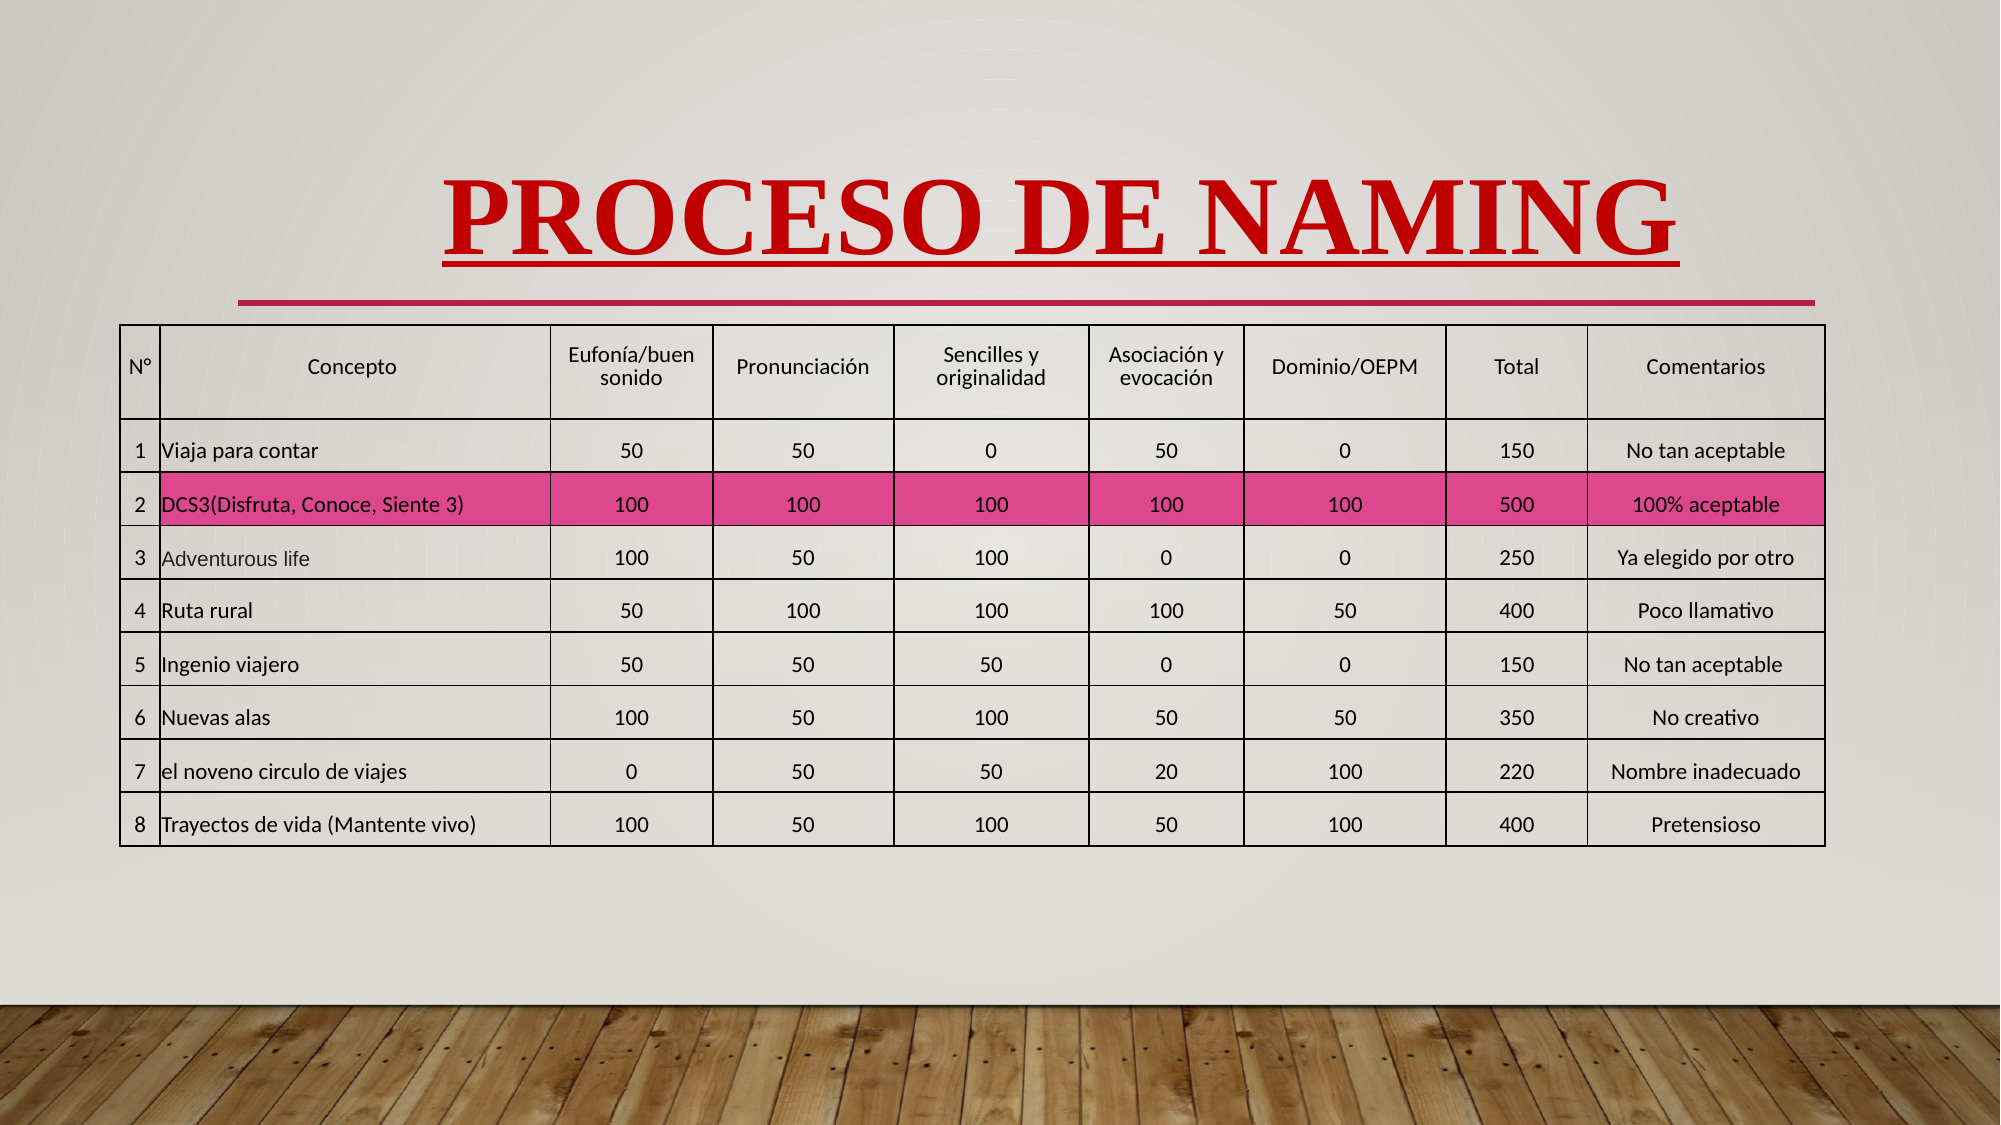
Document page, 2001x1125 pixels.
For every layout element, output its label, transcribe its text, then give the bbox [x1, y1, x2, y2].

table_cell No tan aceptable [1588, 420, 1824, 471]
table_cell 100 [1090, 473, 1243, 525]
table_cell Nombre inadecuado [1588, 740, 1824, 791]
table_cell 100 [1245, 740, 1445, 791]
table_cell 50 [1090, 793, 1243, 845]
table_header Dominio/OEPM [1245, 326, 1445, 418]
table_cell 4 [121, 580, 159, 631]
table_header Pronunciación [714, 326, 893, 418]
table_header Sencilles y originalidad [895, 326, 1088, 418]
table_cell 50 [714, 793, 893, 845]
table_cell Ruta rural [161, 580, 550, 631]
table_cell 350 [1447, 686, 1587, 738]
table_cell 2 [121, 473, 159, 525]
table_cell 400 [1447, 793, 1587, 845]
table_cell 100 [1245, 473, 1445, 525]
table_cell 250 [1447, 526, 1587, 578]
table_cell 7 [121, 740, 159, 791]
table_cell Nuevas alas [161, 686, 550, 738]
table_cell 1 [121, 420, 159, 471]
table_cell 400 [1447, 580, 1587, 631]
picture [0, 1005, 2000, 1125]
table_header Concepto [161, 326, 550, 418]
table_cell 100 [714, 580, 893, 631]
table_cell 50 [714, 740, 893, 791]
table_cell 220 [1447, 740, 1587, 791]
table_cell 50 [551, 420, 712, 471]
table_cell 50 [551, 633, 712, 685]
table_cell 100 [551, 686, 712, 738]
table_cell 50 [1090, 686, 1243, 738]
table_cell 100 [895, 686, 1088, 738]
table_header Total [1447, 326, 1587, 418]
table_cell 50 [1245, 580, 1445, 631]
table_cell 100 [1245, 793, 1445, 845]
table_cell 50 [714, 526, 893, 578]
table_cell 500 [1447, 473, 1587, 525]
table_cell 5 [121, 633, 159, 685]
table_cell 150 [1447, 633, 1587, 685]
table_cell 100 [1090, 580, 1243, 631]
table_cell 50 [551, 580, 712, 631]
table_cell Trayectos de vida (Mantente vivo) [161, 793, 550, 845]
table_cell 100% aceptable [1588, 473, 1824, 525]
table_cell 0 [1090, 633, 1243, 685]
table_cell 100 [895, 793, 1088, 845]
table_cell 8 [121, 793, 159, 845]
table_cell 6 [121, 686, 159, 738]
table_cell 100 [895, 473, 1088, 525]
table_cell 0 [551, 740, 712, 791]
table_cell 50 [895, 740, 1088, 791]
table_cell 0 [895, 420, 1088, 471]
table_header Comentarios [1588, 326, 1824, 418]
table_cell 100 [551, 793, 712, 845]
table_cell 0 [1245, 420, 1445, 471]
table_cell 50 [714, 633, 893, 685]
text_box Proceso de naming [174, 150, 1947, 439]
table_cell Ingenio viajero [161, 633, 550, 685]
table_cell 150 [1447, 420, 1587, 471]
table_cell 50 [895, 633, 1088, 685]
table_cell DCS3(Disfruta, Conoce, Siente 3) [161, 473, 550, 525]
table_cell 100 [551, 526, 712, 578]
table_cell 100 [895, 526, 1088, 578]
table_cell 100 [714, 473, 893, 525]
table_cell 50 [1245, 686, 1445, 738]
table_header Asociación y evocación [1090, 326, 1243, 418]
table_cell 0 [1245, 526, 1445, 578]
table_cell No tan aceptable [1588, 633, 1824, 685]
table_cell Poco llamativo [1588, 580, 1824, 631]
table_cell 100 [551, 473, 712, 525]
table_cell 0 [1245, 633, 1445, 685]
table_cell 50 [714, 686, 893, 738]
table_cell Adventurous life [161, 526, 550, 578]
table_cell el noveno circulo de viajes [161, 740, 550, 791]
table_header Eufonía/buen sonido [551, 326, 712, 418]
table_cell Viaja para contar [161, 420, 550, 471]
table_cell 50 [1090, 420, 1243, 471]
table_cell 0 [1090, 526, 1243, 578]
table_cell 3 [121, 526, 159, 578]
table_header N° [121, 326, 159, 418]
table_cell 20 [1090, 740, 1243, 791]
table_cell 50 [714, 420, 893, 471]
table_cell Ya elegido por otro [1588, 526, 1824, 578]
table_cell 100 [895, 580, 1088, 631]
table_cell Pretensioso [1588, 793, 1824, 845]
table_cell No creativo [1588, 686, 1824, 738]
